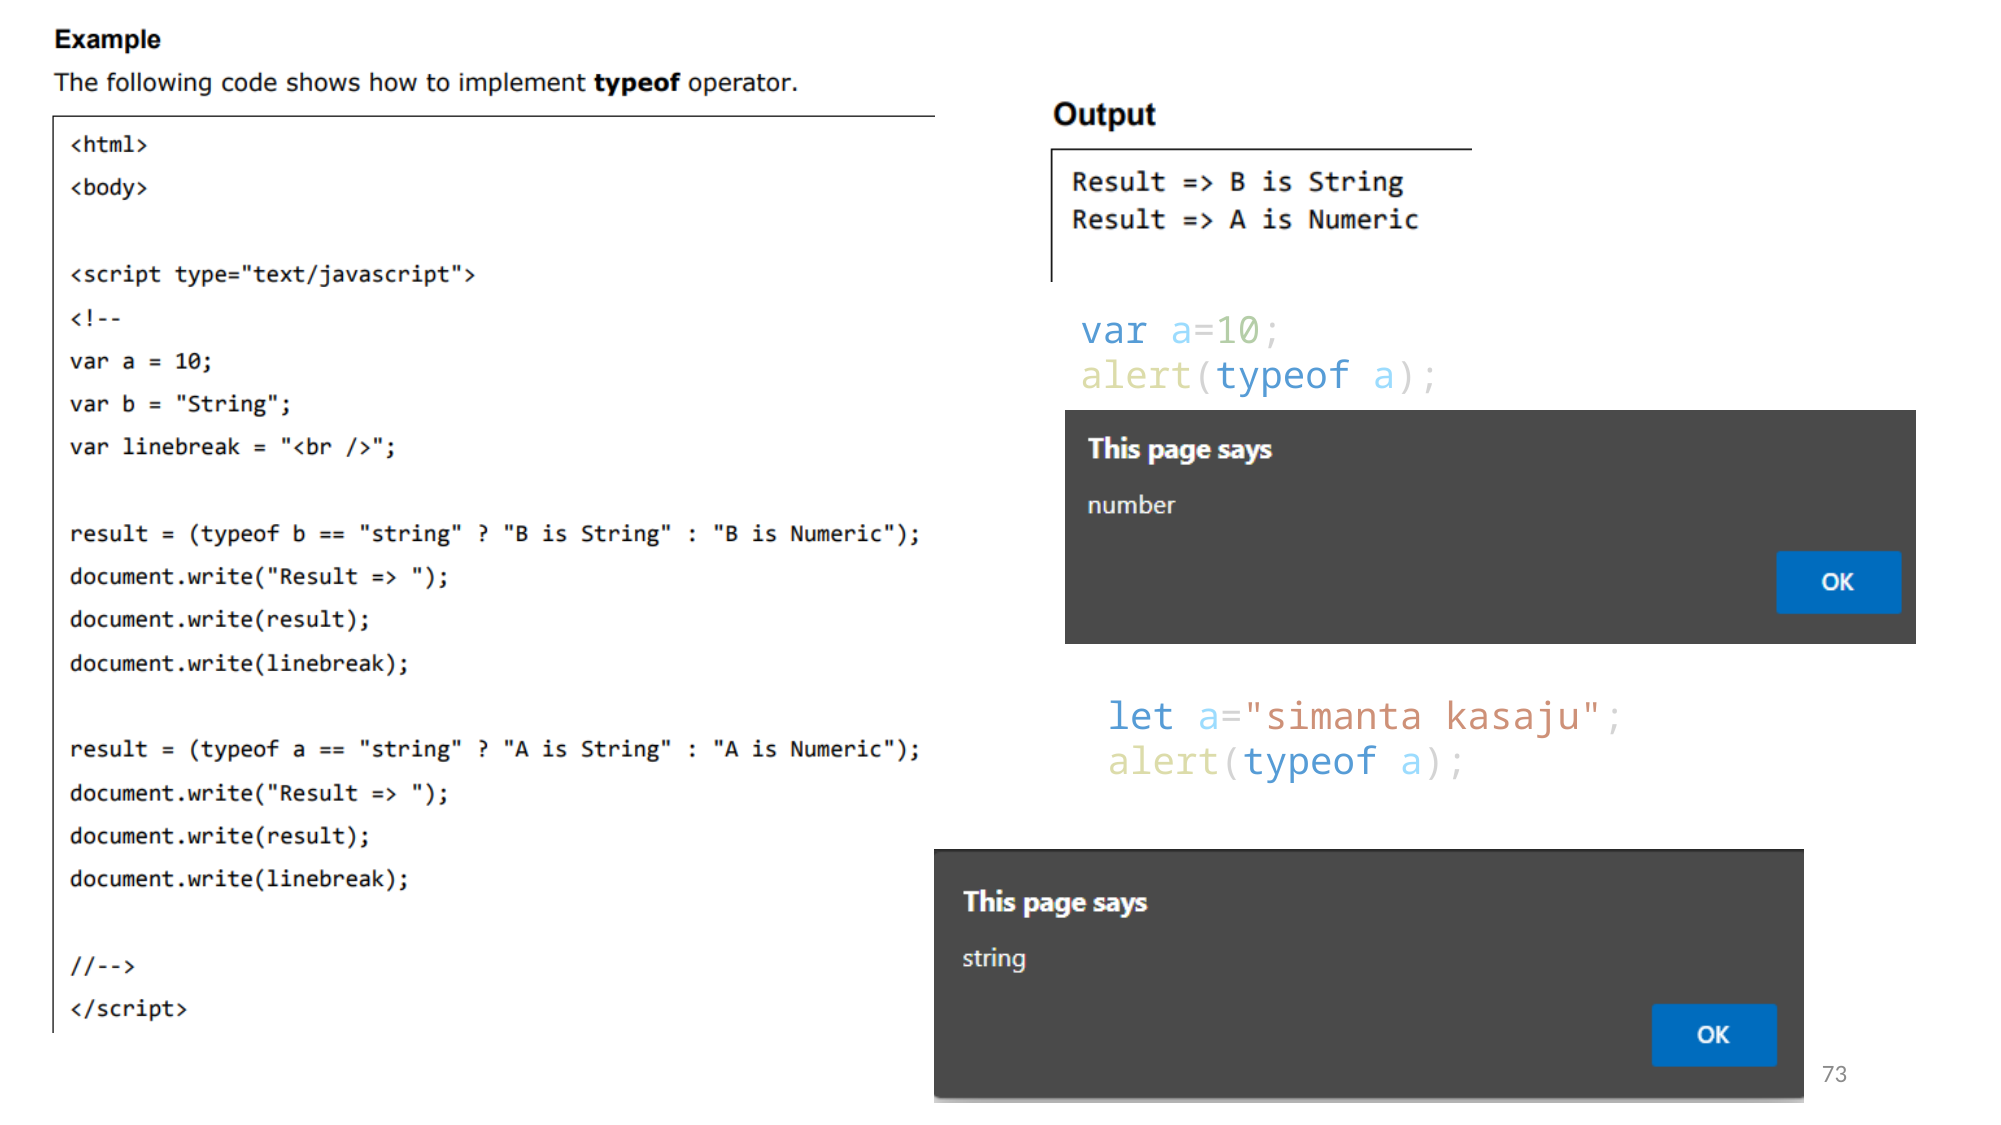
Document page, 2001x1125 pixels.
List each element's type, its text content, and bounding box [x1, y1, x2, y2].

text_box var a=10; alert(typeof a); [1065, 298, 2000, 404]
slide_number 73 [1804, 1042, 1863, 1103]
picture [1023, 72, 1472, 282]
text_box let a="simanta kasaju"; alert(typeof a); [1092, 684, 2000, 790]
picture [1065, 410, 1916, 644]
picture [50, 21, 1804, 1104]
